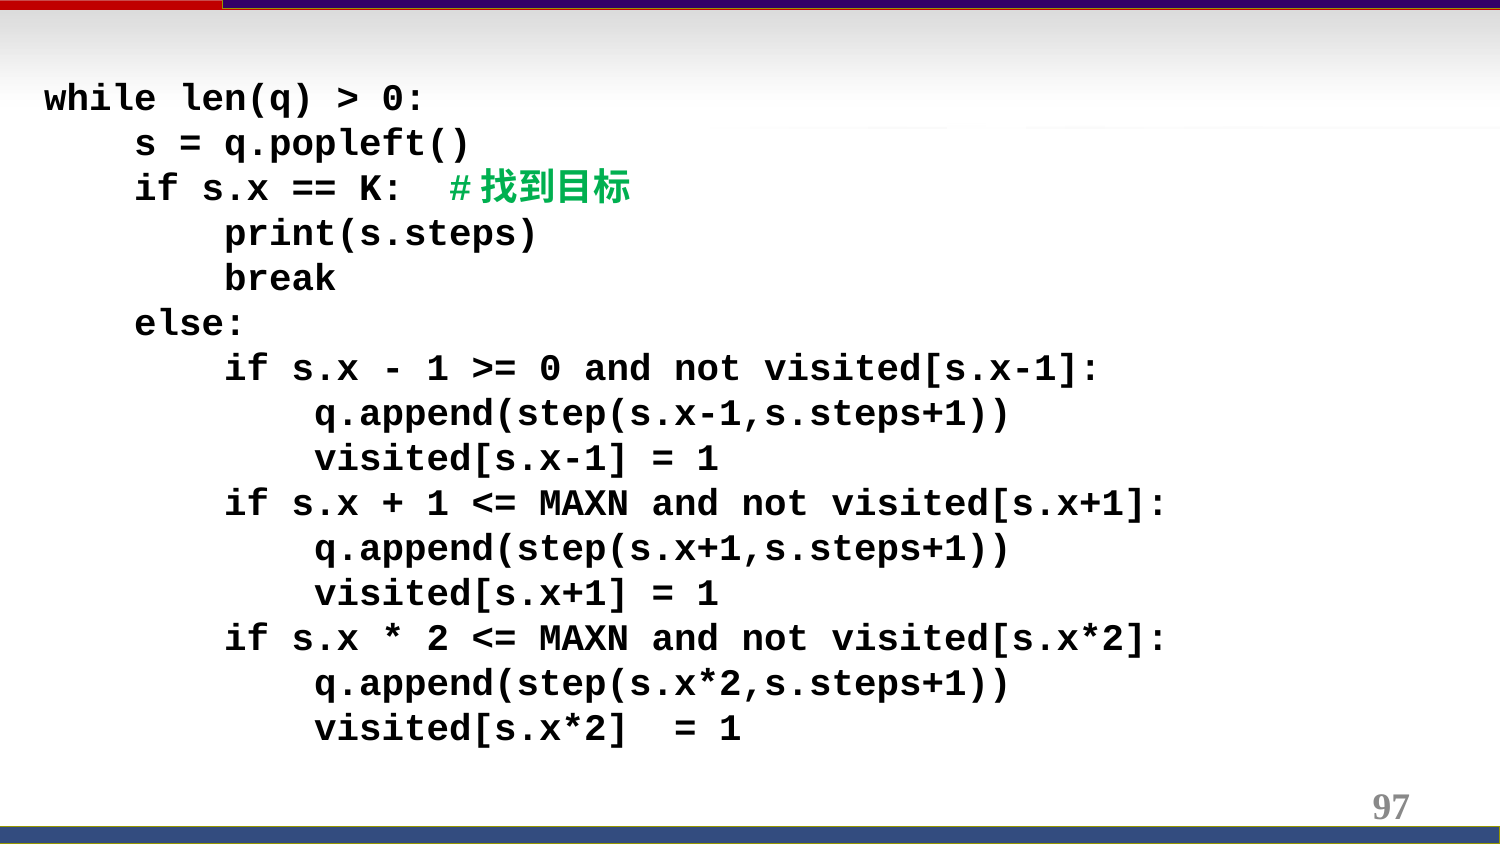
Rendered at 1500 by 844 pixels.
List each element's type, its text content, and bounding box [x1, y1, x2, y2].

text_box while len(q) > 0: s = q.popleft() if s.x == K: #找到目标 print(s.steps) break else: if s.x - 1 >= 0 and not visited[s.x-1]: q.append(step(s.x-1,s.steps+1)) visited[s.x-1] = 1 if s.x + 1 <= MAXN and not visited[s.x+1]: q.append(step(s.x+1,s.steps+1)) visited[s.x+1] = 1 if s.x * 2 <= MAXN and not visited[s.x*2]: q.append(step(s.x*2,s.steps+1)) visited[s.x*2] = 1 [29, 20, 1484, 844]
picture [0, 10, 1500, 129]
